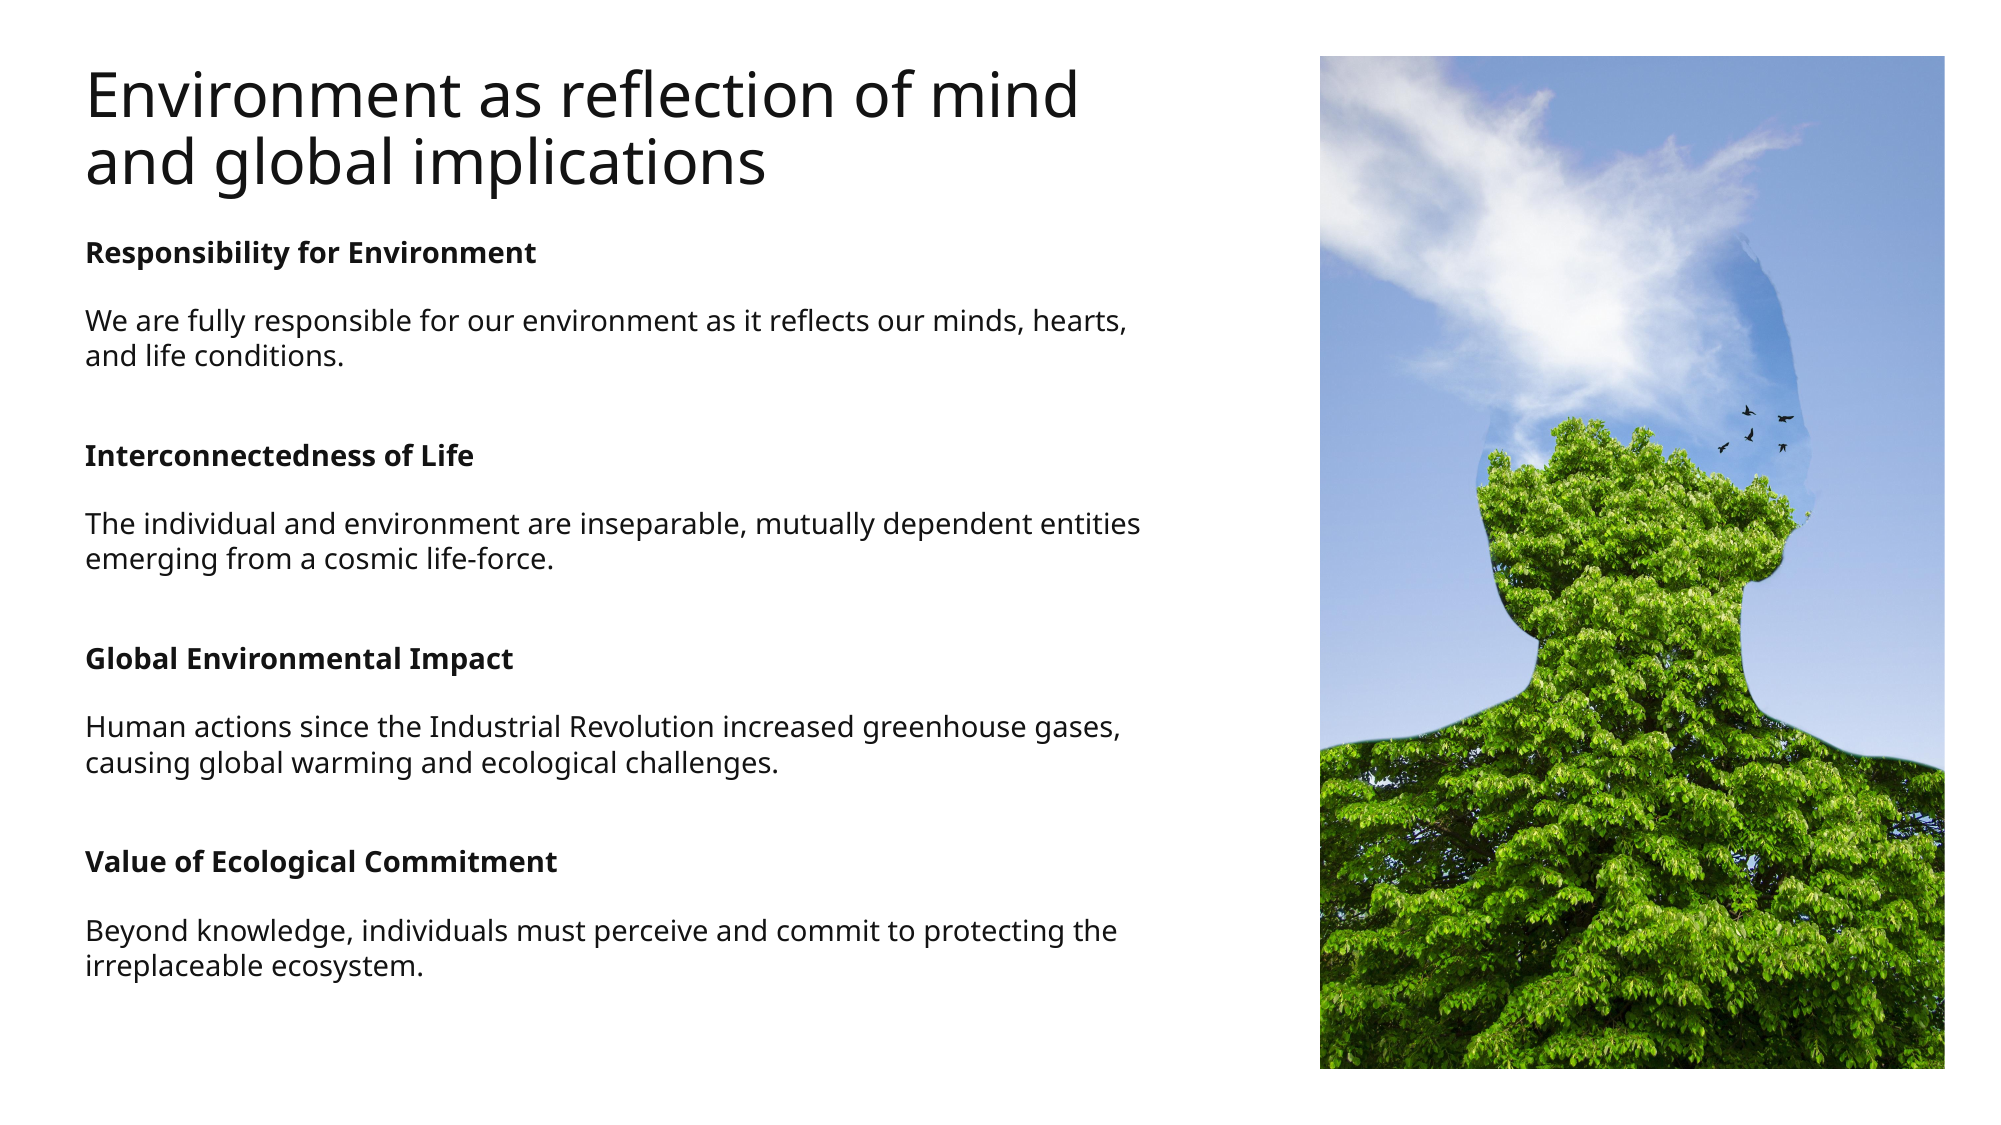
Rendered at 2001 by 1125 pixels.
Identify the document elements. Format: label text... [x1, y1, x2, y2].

text_box Responsibility for Environment We are fully responsible for our environment as it reflects our minds, hearts, and life conditions. Interconnectedness of Life The individual and environment are inseparable, mutually dependent entities emerging from a cosmic life-force. Global Environmental Impact Human actions since the Industrial Revolution increased greenhouse gases, causing global warming and ecological challenges. Value of Ecological Commitment Beyond knowledge, individuals must perceive and commit to protecting the irreplaceable ecosystem. [70, 226, 1196, 1044]
title Environment as reflection of mind and global implications [70, 52, 1196, 206]
picture [1319, 56, 1945, 1069]
